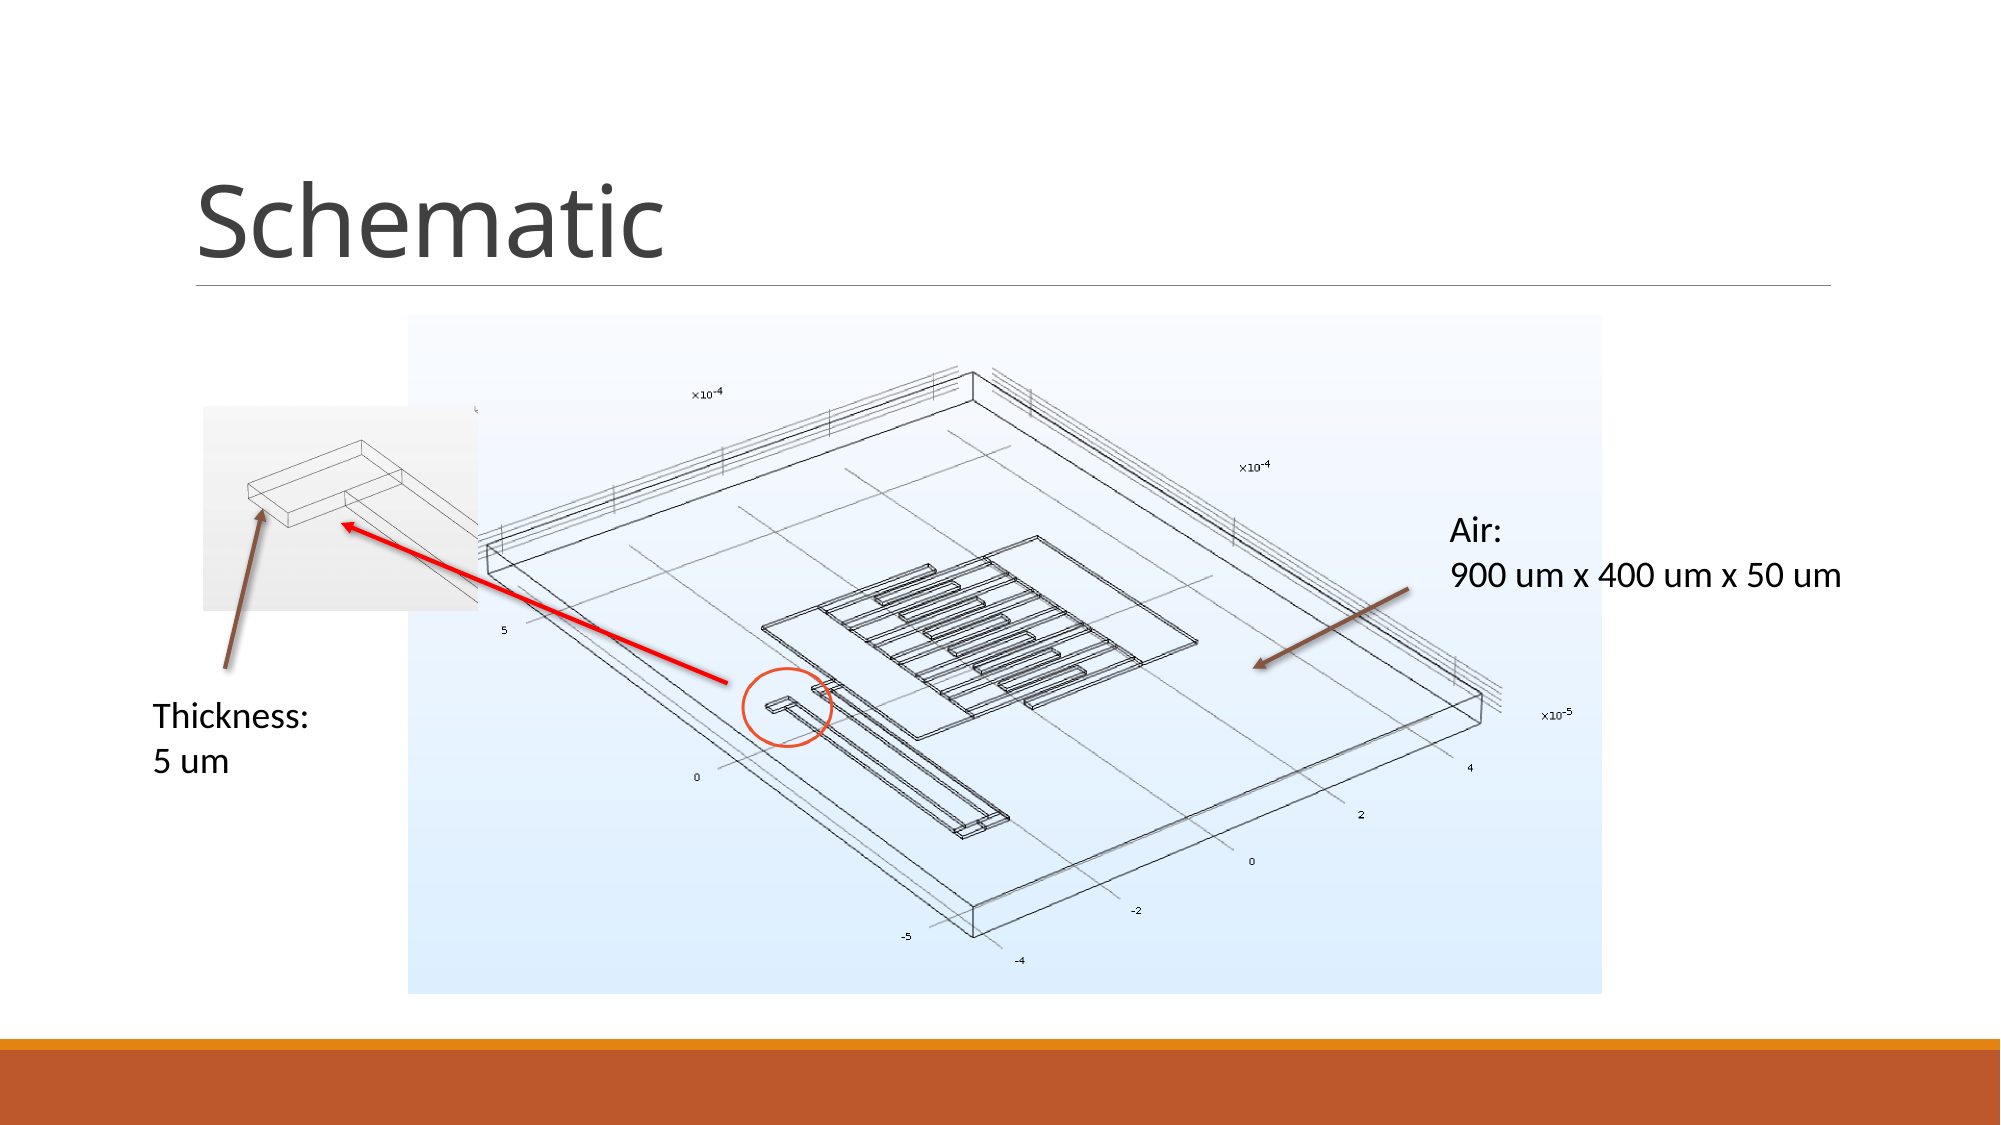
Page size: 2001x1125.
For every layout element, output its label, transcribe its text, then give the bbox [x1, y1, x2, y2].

text_box Thickness: 5 um [137, 683, 371, 789]
title Schematic [180, 47, 1830, 285]
picture [202, 313, 1602, 994]
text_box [1251, 587, 1410, 670]
text_box Air: 900 um x 400 um x 50 um [1612, 497, 1961, 602]
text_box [224, 507, 264, 670]
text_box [340, 522, 729, 684]
